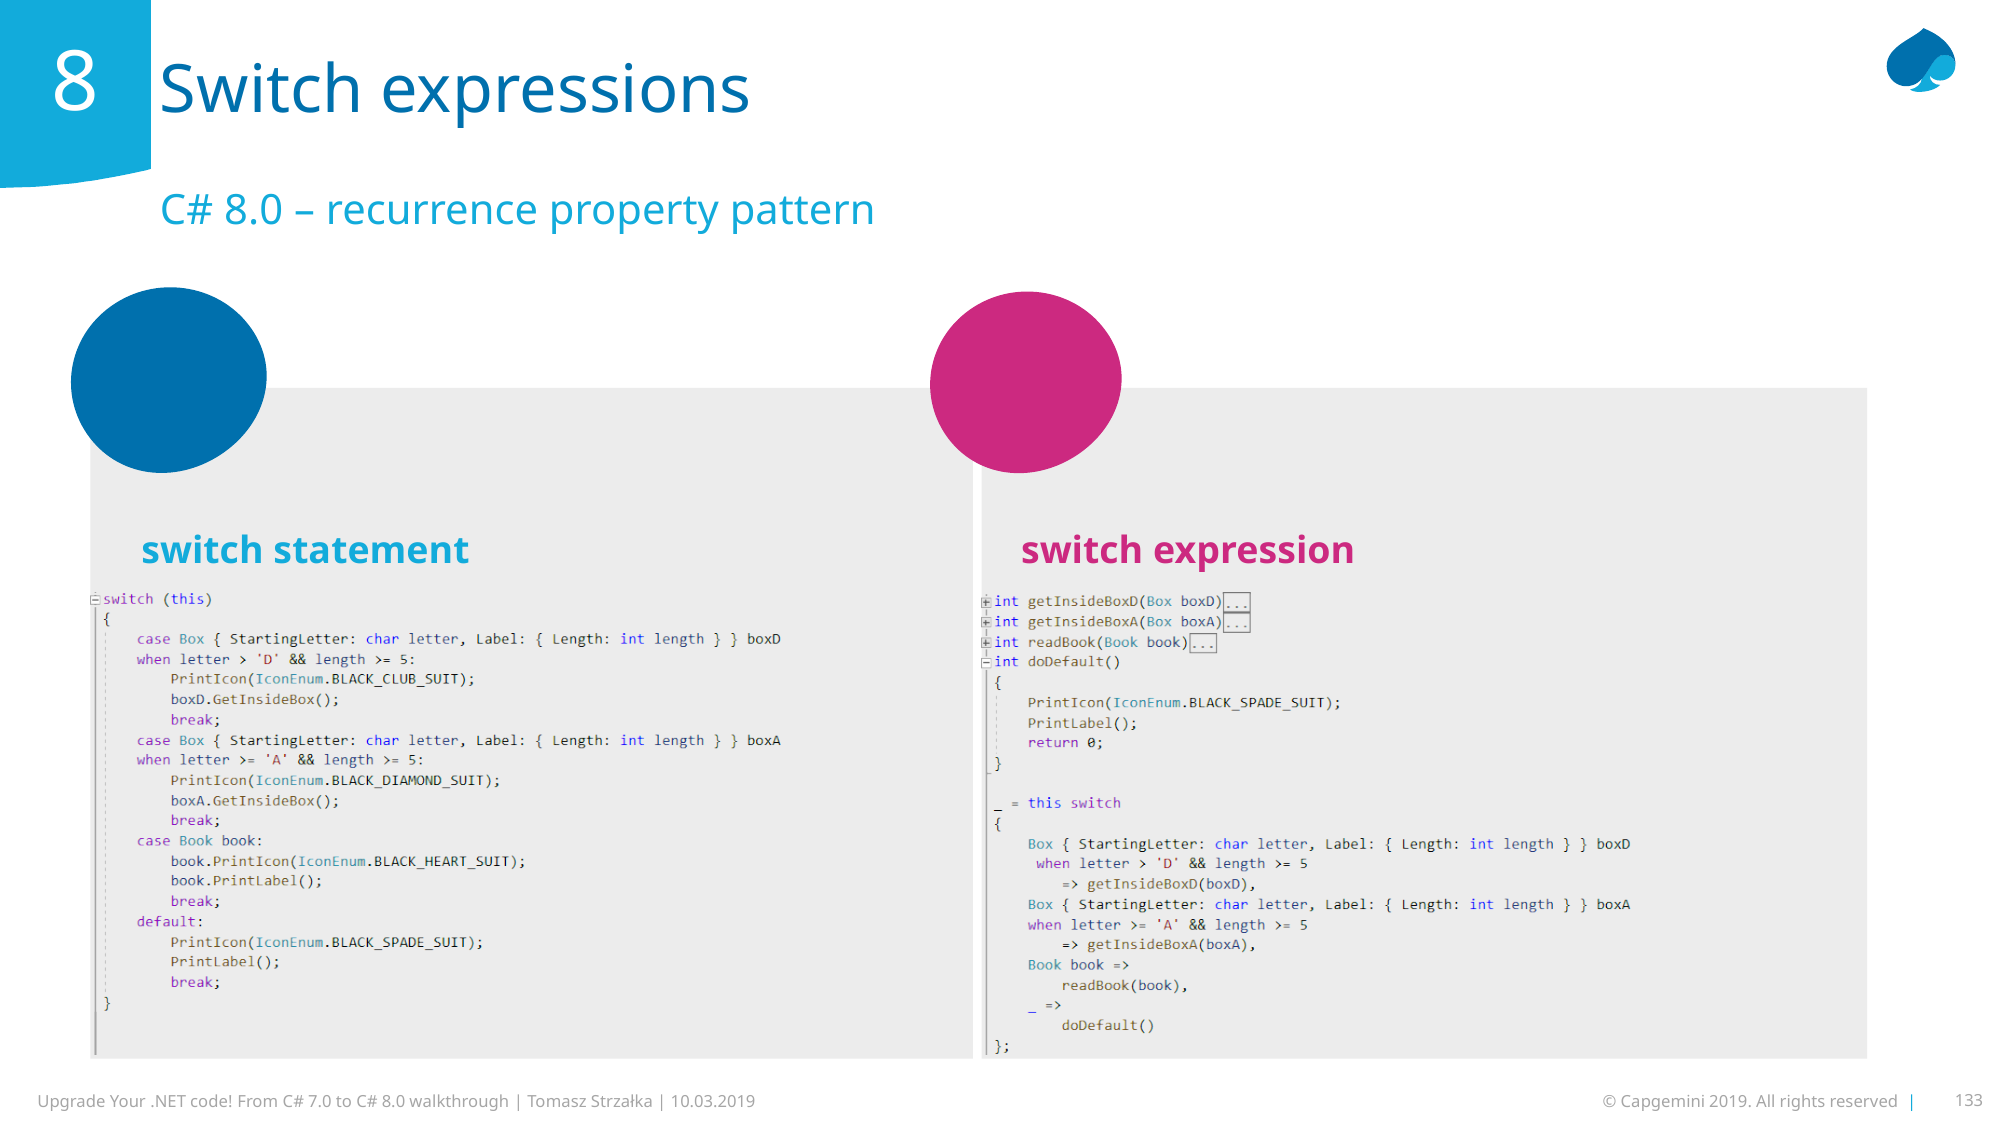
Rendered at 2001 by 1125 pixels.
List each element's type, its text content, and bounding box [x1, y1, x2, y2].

text_box [930, 291, 1122, 474]
text_box switch statement [141, 498, 941, 605]
picture [981, 592, 1674, 1055]
picture [90, 592, 782, 1055]
list 8 [0, 7, 150, 158]
list C# 8.0 – recurrence property pattern [159, 188, 1955, 272]
title Switch expressions [159, 0, 1863, 182]
text_box [70, 287, 267, 473]
text_box [89, 387, 974, 1060]
text_box [981, 387, 1868, 1060]
text_box switch expression [1021, 498, 1859, 605]
